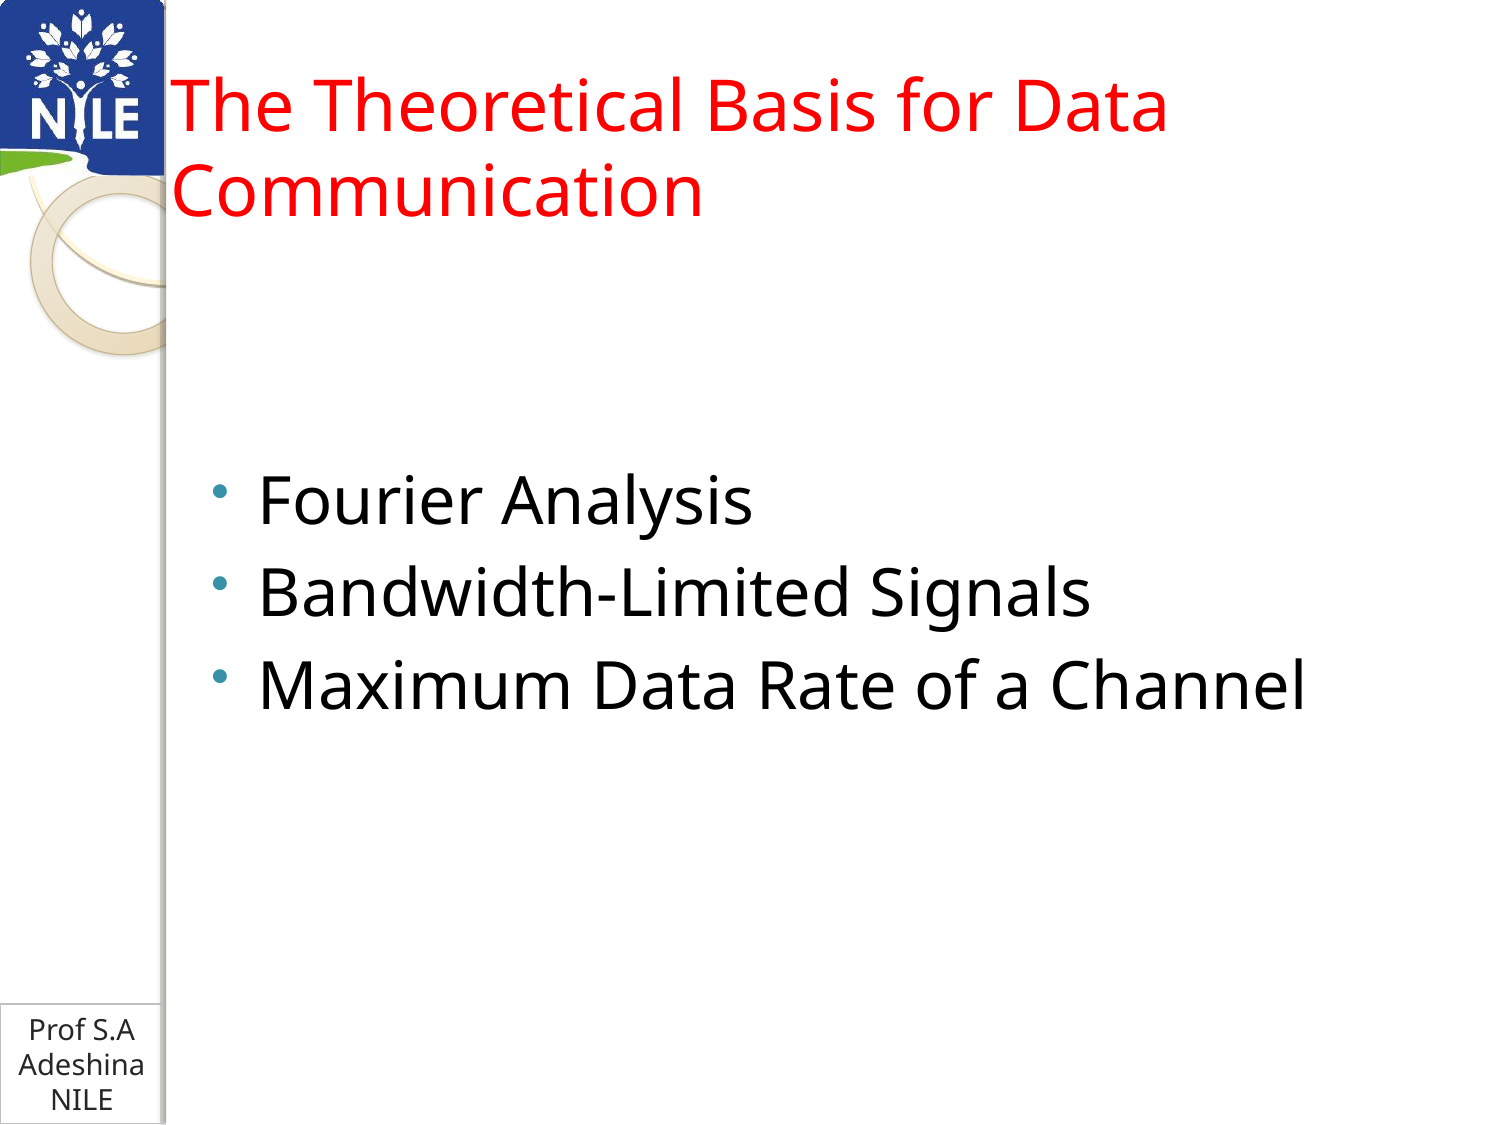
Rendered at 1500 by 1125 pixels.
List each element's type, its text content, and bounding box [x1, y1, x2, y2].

text_box Prof S.A Adeshina NILE [0, 1003, 164, 1124]
picture [0, 0, 164, 176]
title The Theoretical Basis for Data Communication [155, 51, 1500, 239]
list Fourier Analysis Bandwidth-Limited Signals Maximum Data Rate of a Channel [182, 449, 1500, 1076]
